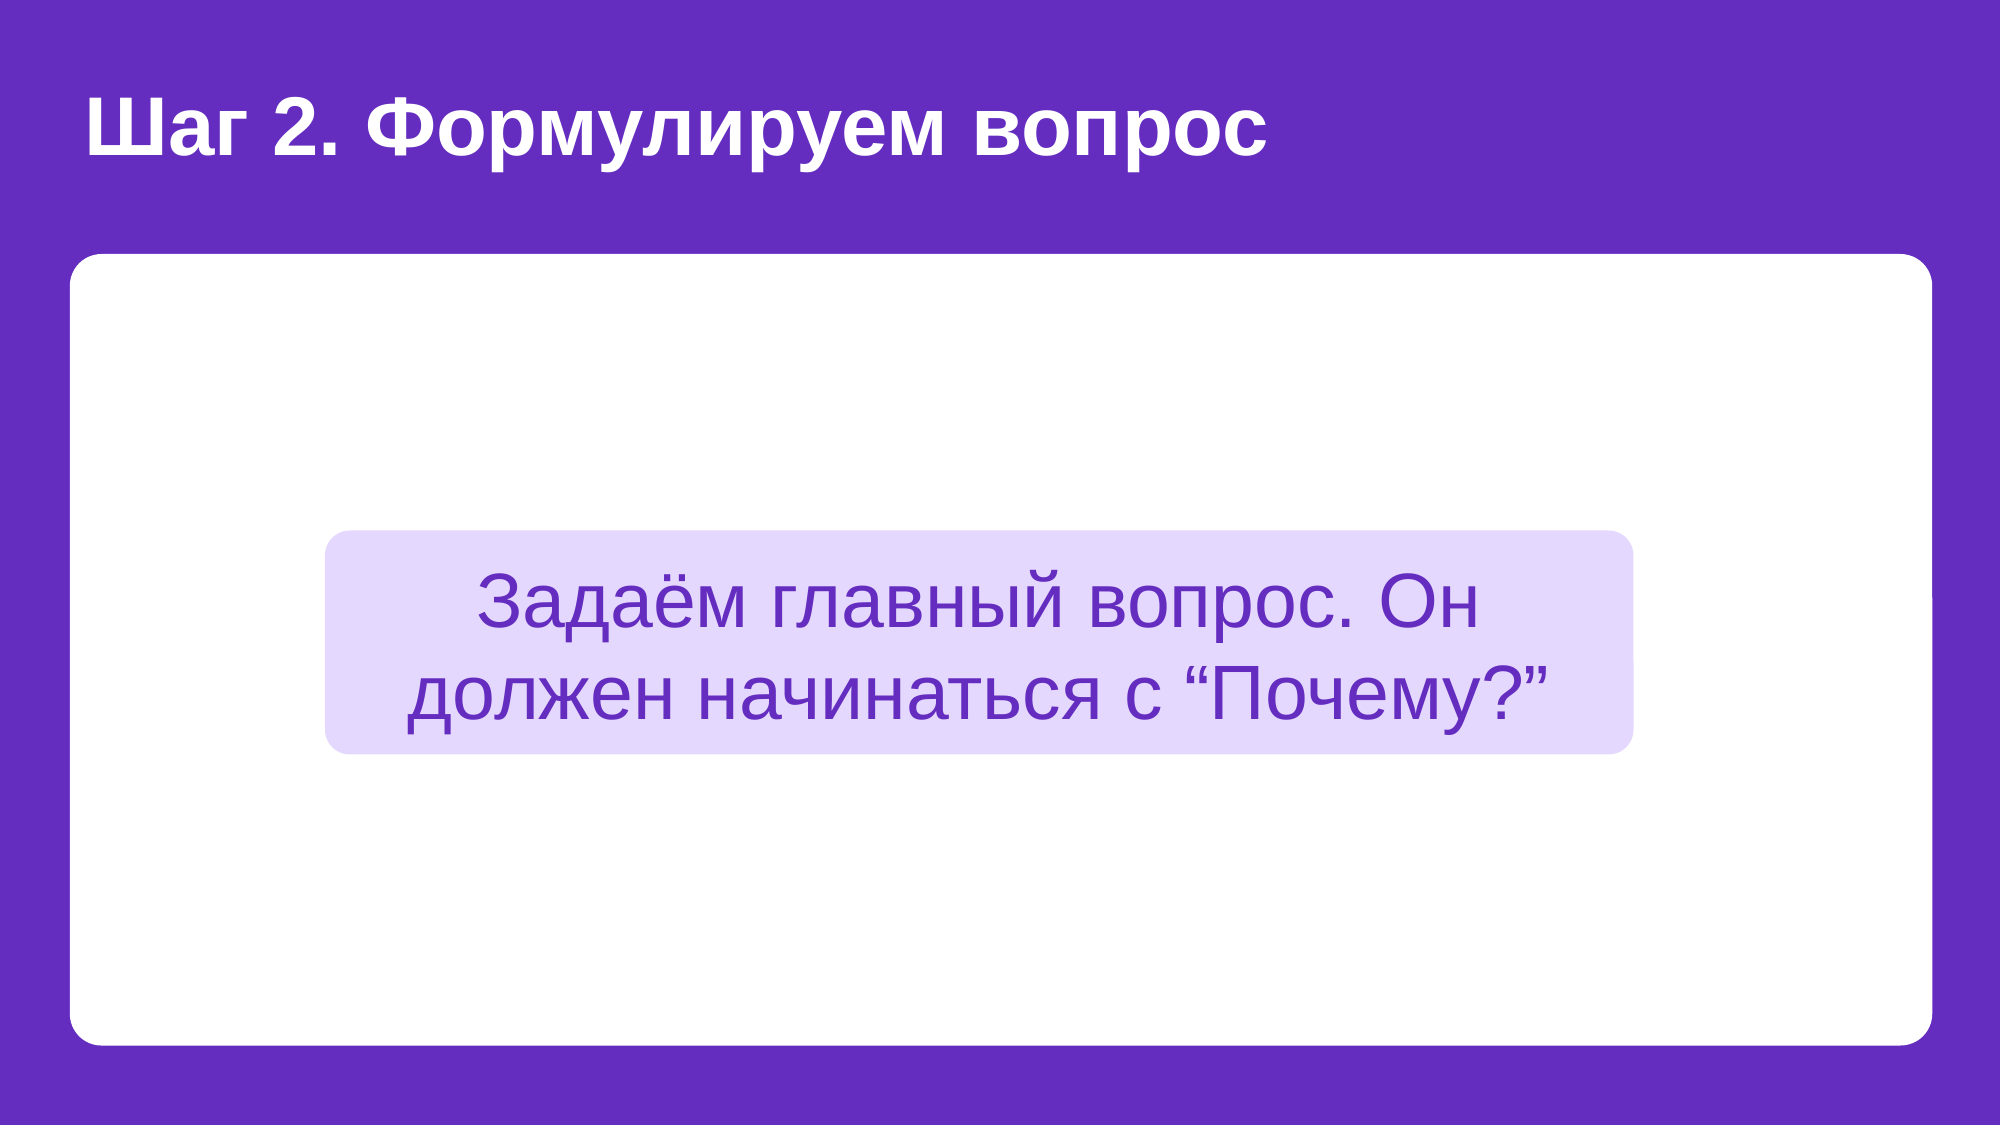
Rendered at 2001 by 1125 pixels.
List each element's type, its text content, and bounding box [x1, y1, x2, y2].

text_box Задаём главный вопрос. Он должен начинаться с “Почему?” [324, 530, 1634, 755]
text_box Шаг 2. Формулируем вопрос [69, 64, 1435, 180]
text_box [69, 253, 1933, 1046]
